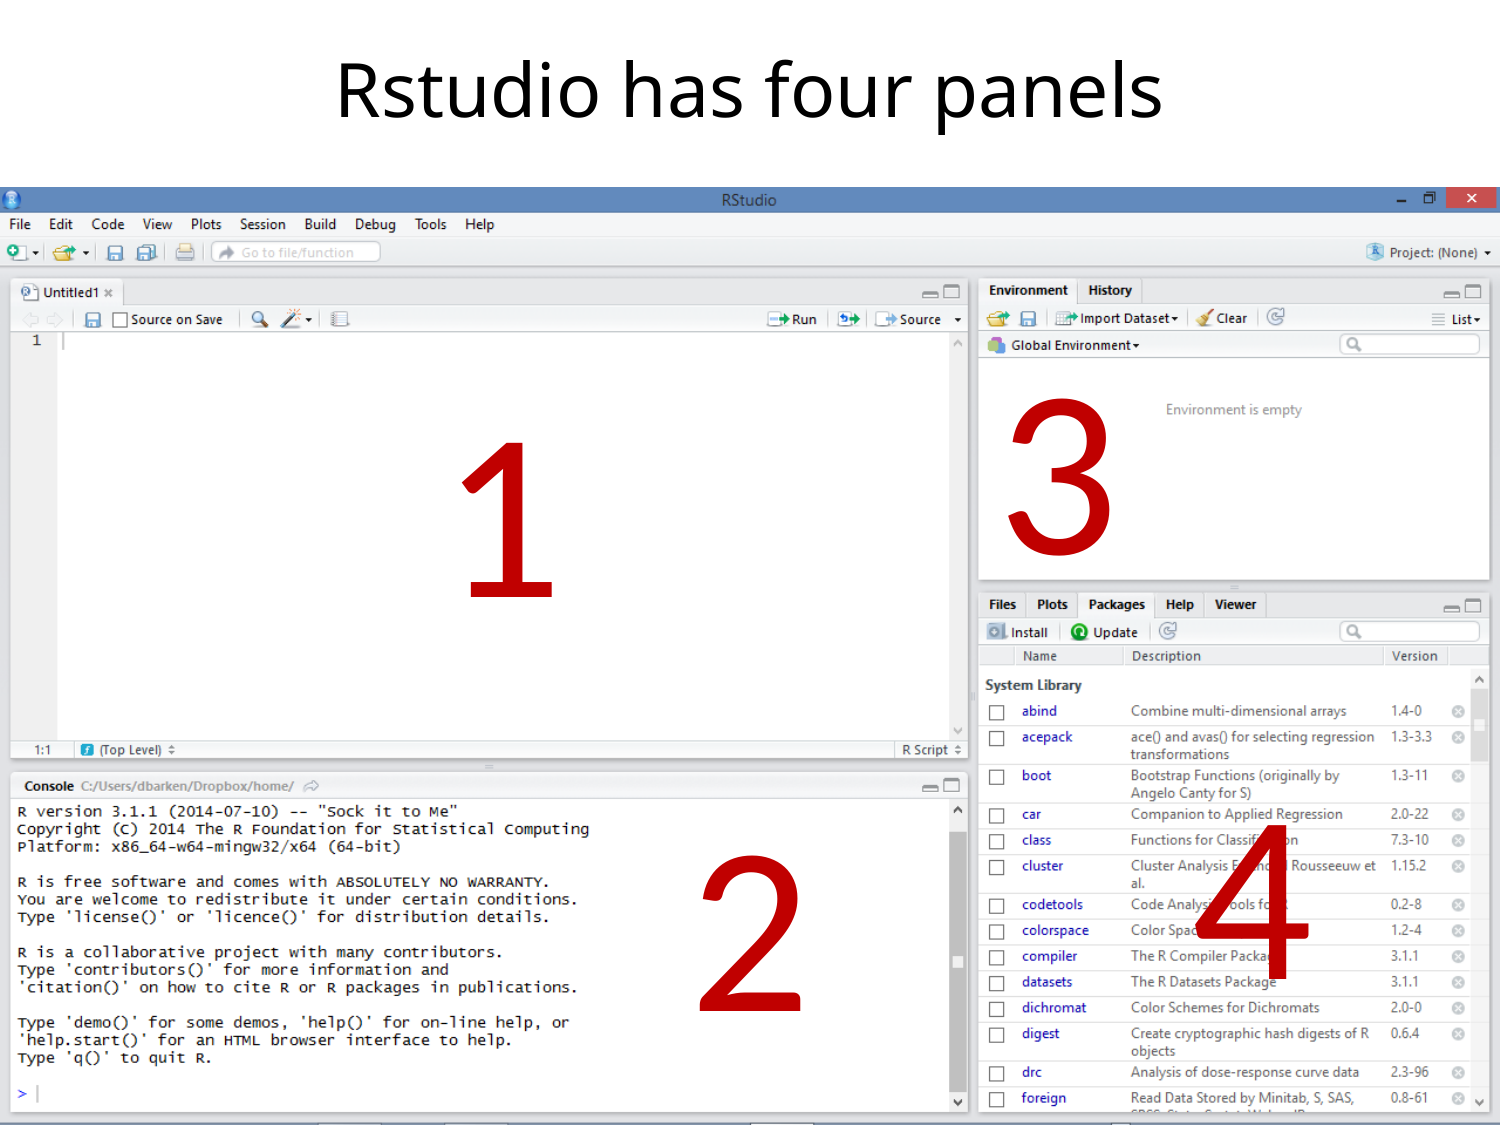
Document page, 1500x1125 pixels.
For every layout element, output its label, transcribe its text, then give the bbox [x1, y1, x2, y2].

text_box Rstudio has four panels [103, 0, 1397, 187]
picture [0, 187, 1500, 1125]
